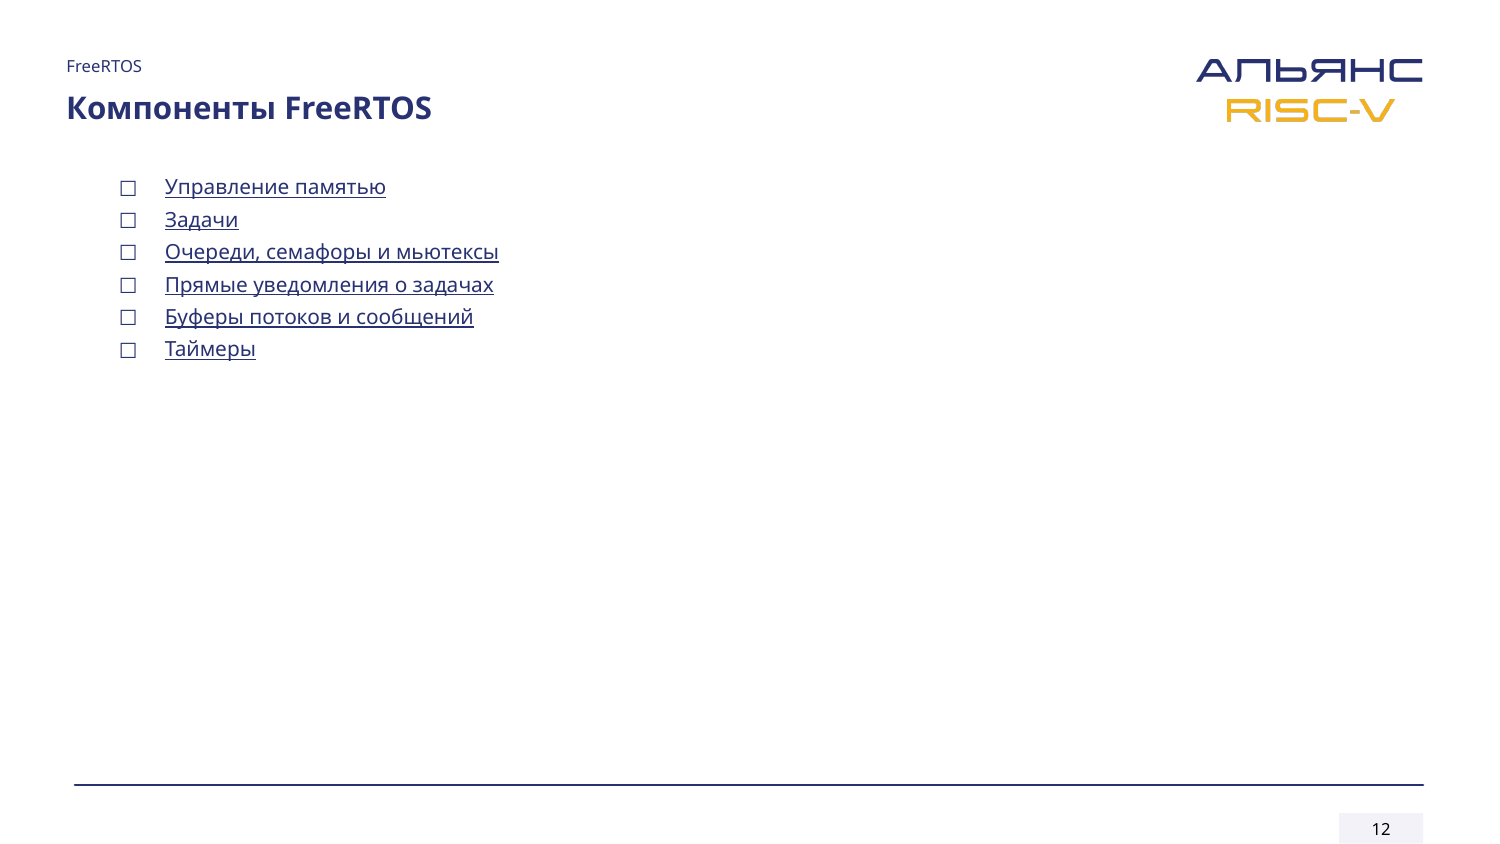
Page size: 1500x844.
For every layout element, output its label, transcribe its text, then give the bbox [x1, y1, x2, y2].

list Управление памятью Задачи Очереди, семафоры и мьютексы Прямые уведомления о задачах Буферы потоков и сообщений Таймеры [74, 154, 1424, 767]
picture [1196, 59, 1423, 122]
title FreeRTOS [51, 40, 800, 72]
title Компоненты FreeRTOS [51, 72, 1196, 126]
